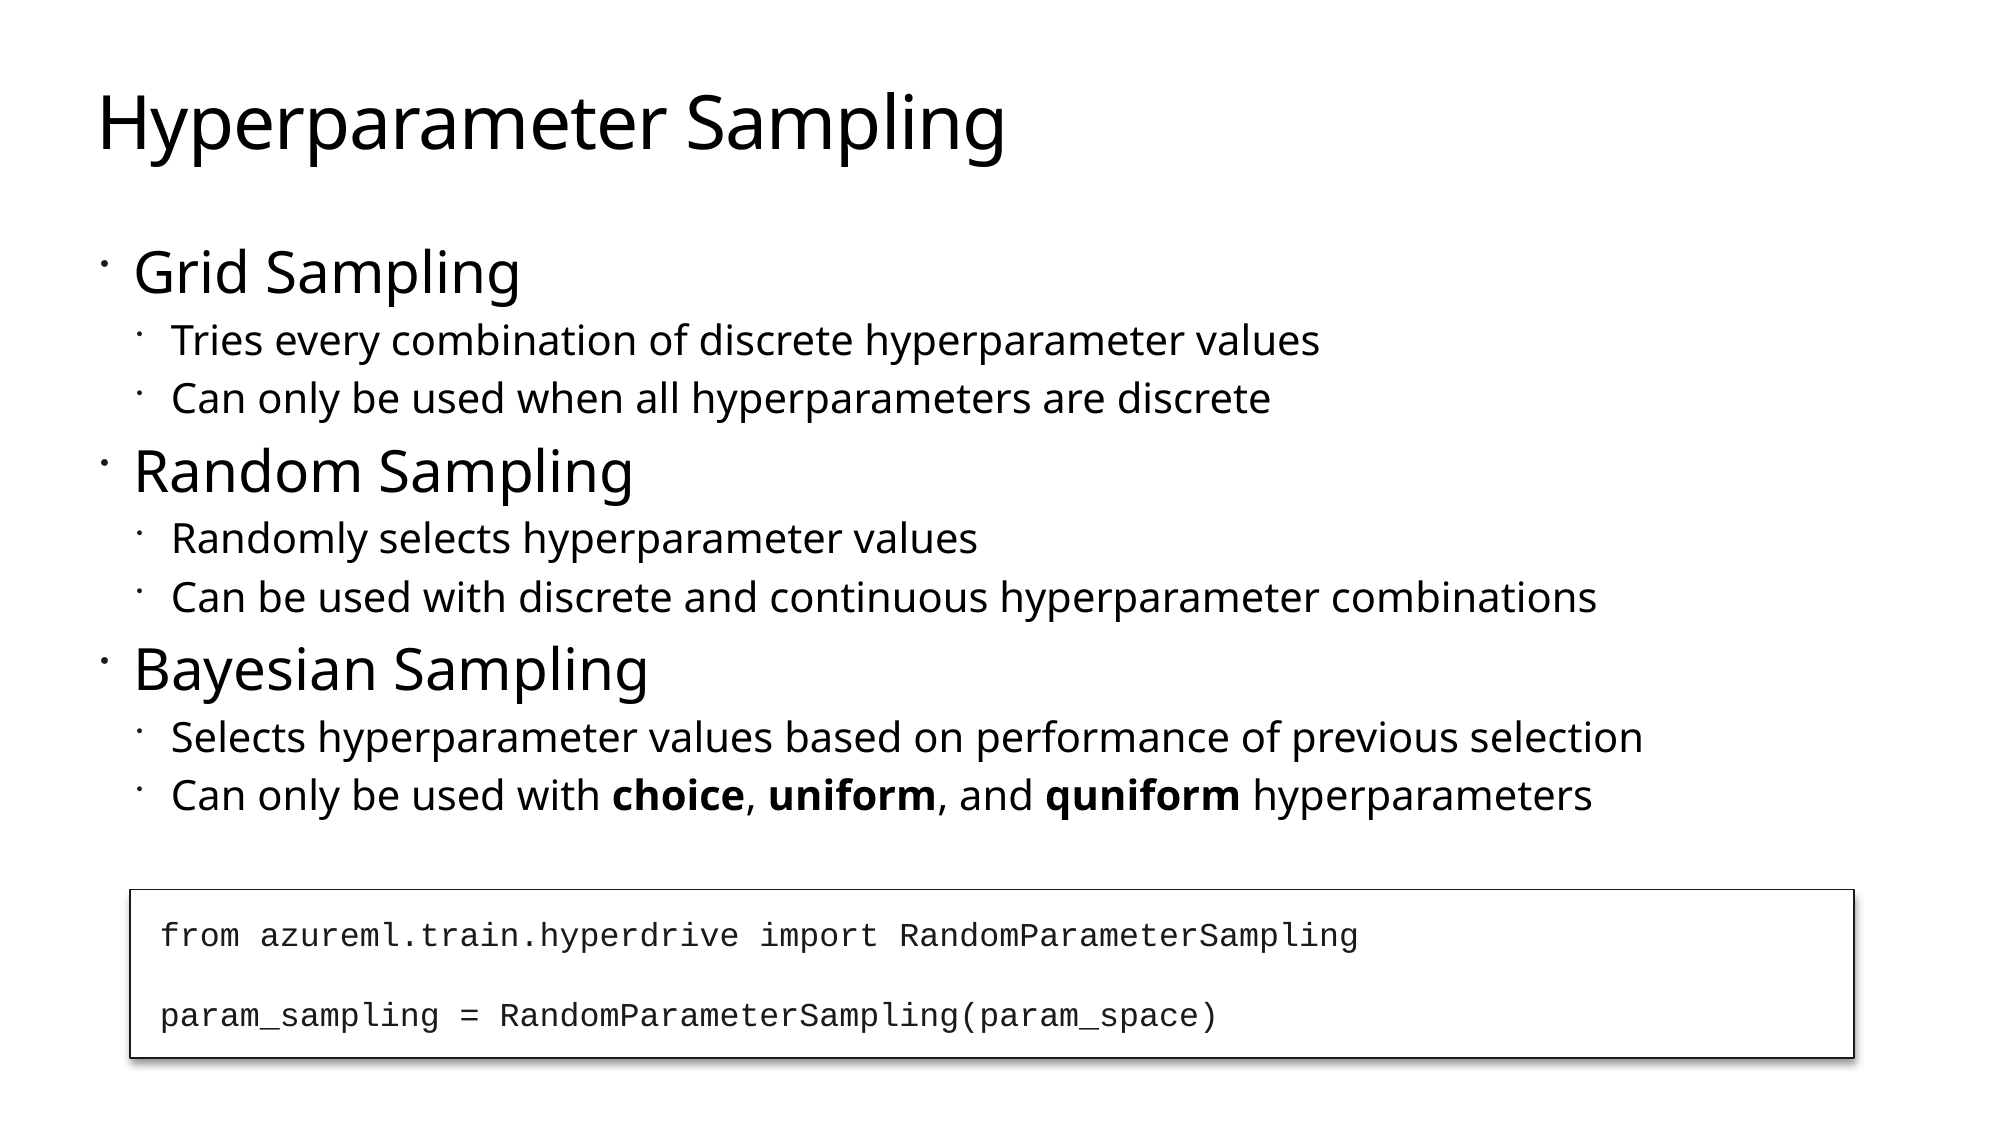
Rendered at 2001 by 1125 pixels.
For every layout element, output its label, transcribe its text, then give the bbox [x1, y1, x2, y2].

text_box from azureml.train.hyperdrive import RandomParameterSampling param_sampling = RandomParameterSampling(param_space) [129, 889, 1855, 1059]
title Hyperparameter Sampling [96, 75, 1904, 166]
list Grid Sampling Tries every combination of discrete hyperparameter values Can only be used when all hyperparameters are discrete Random Sampling Randomly selects hyperparameter values Can be used with discrete and continuous hyperparameter combinations Bayesian Sampling Selects hyperparameter values based on performance of previous selection Can only be used with choice, uniform, and quniform hyperparameters [95, 235, 1904, 961]
